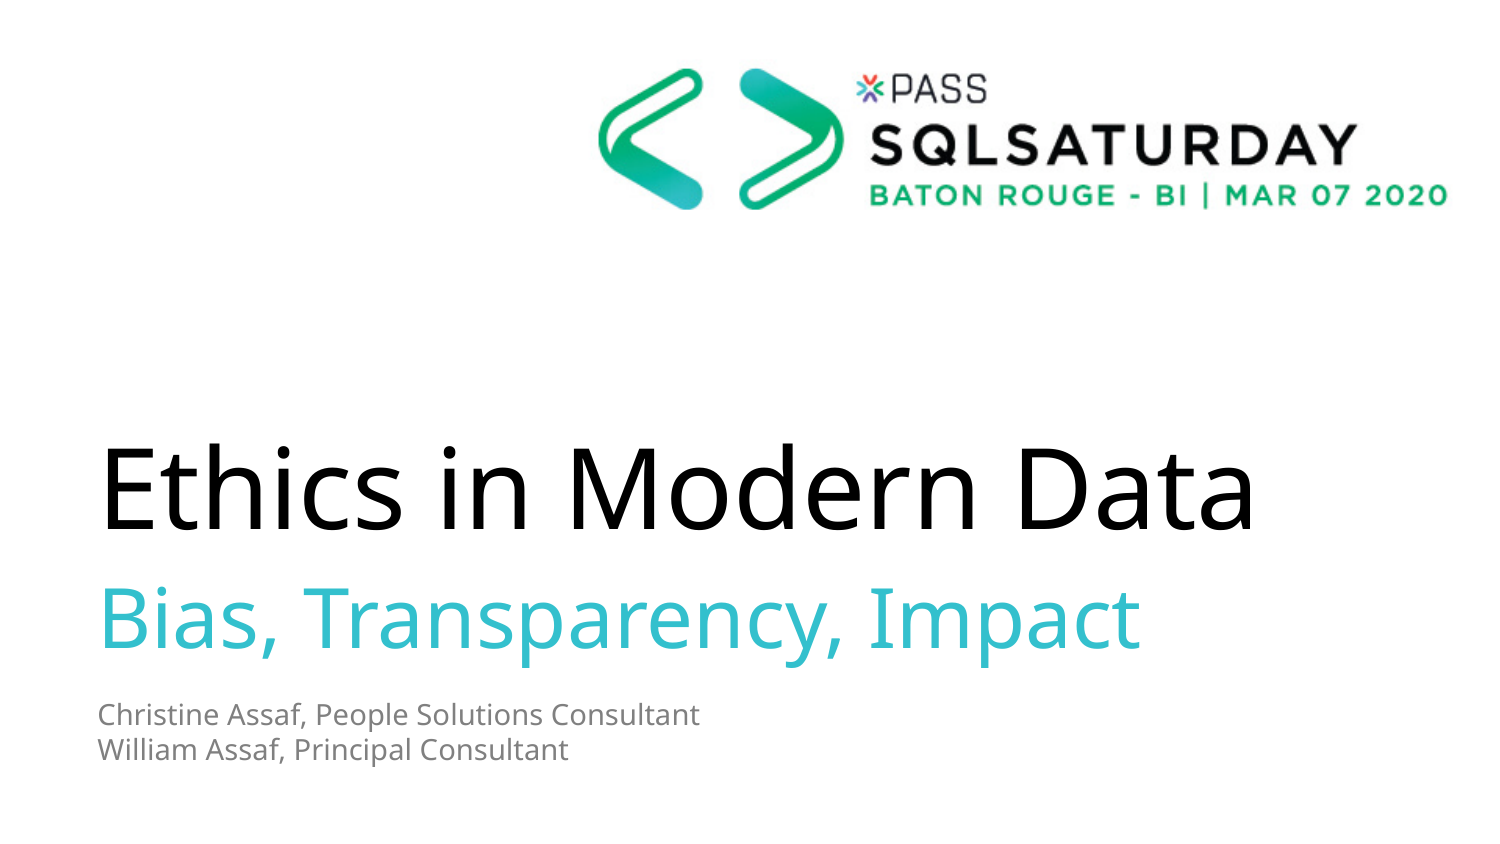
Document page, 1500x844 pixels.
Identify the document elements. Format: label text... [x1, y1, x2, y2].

picture [552, 22, 1491, 258]
list Ethics in Modern Data [82, 219, 1352, 562]
subtitle Bias, Transparency, Impact [82, 569, 1373, 644]
list Christine Assaf, People Solutions Consultant William Assaf, Principal Consultant [82, 688, 824, 780]
